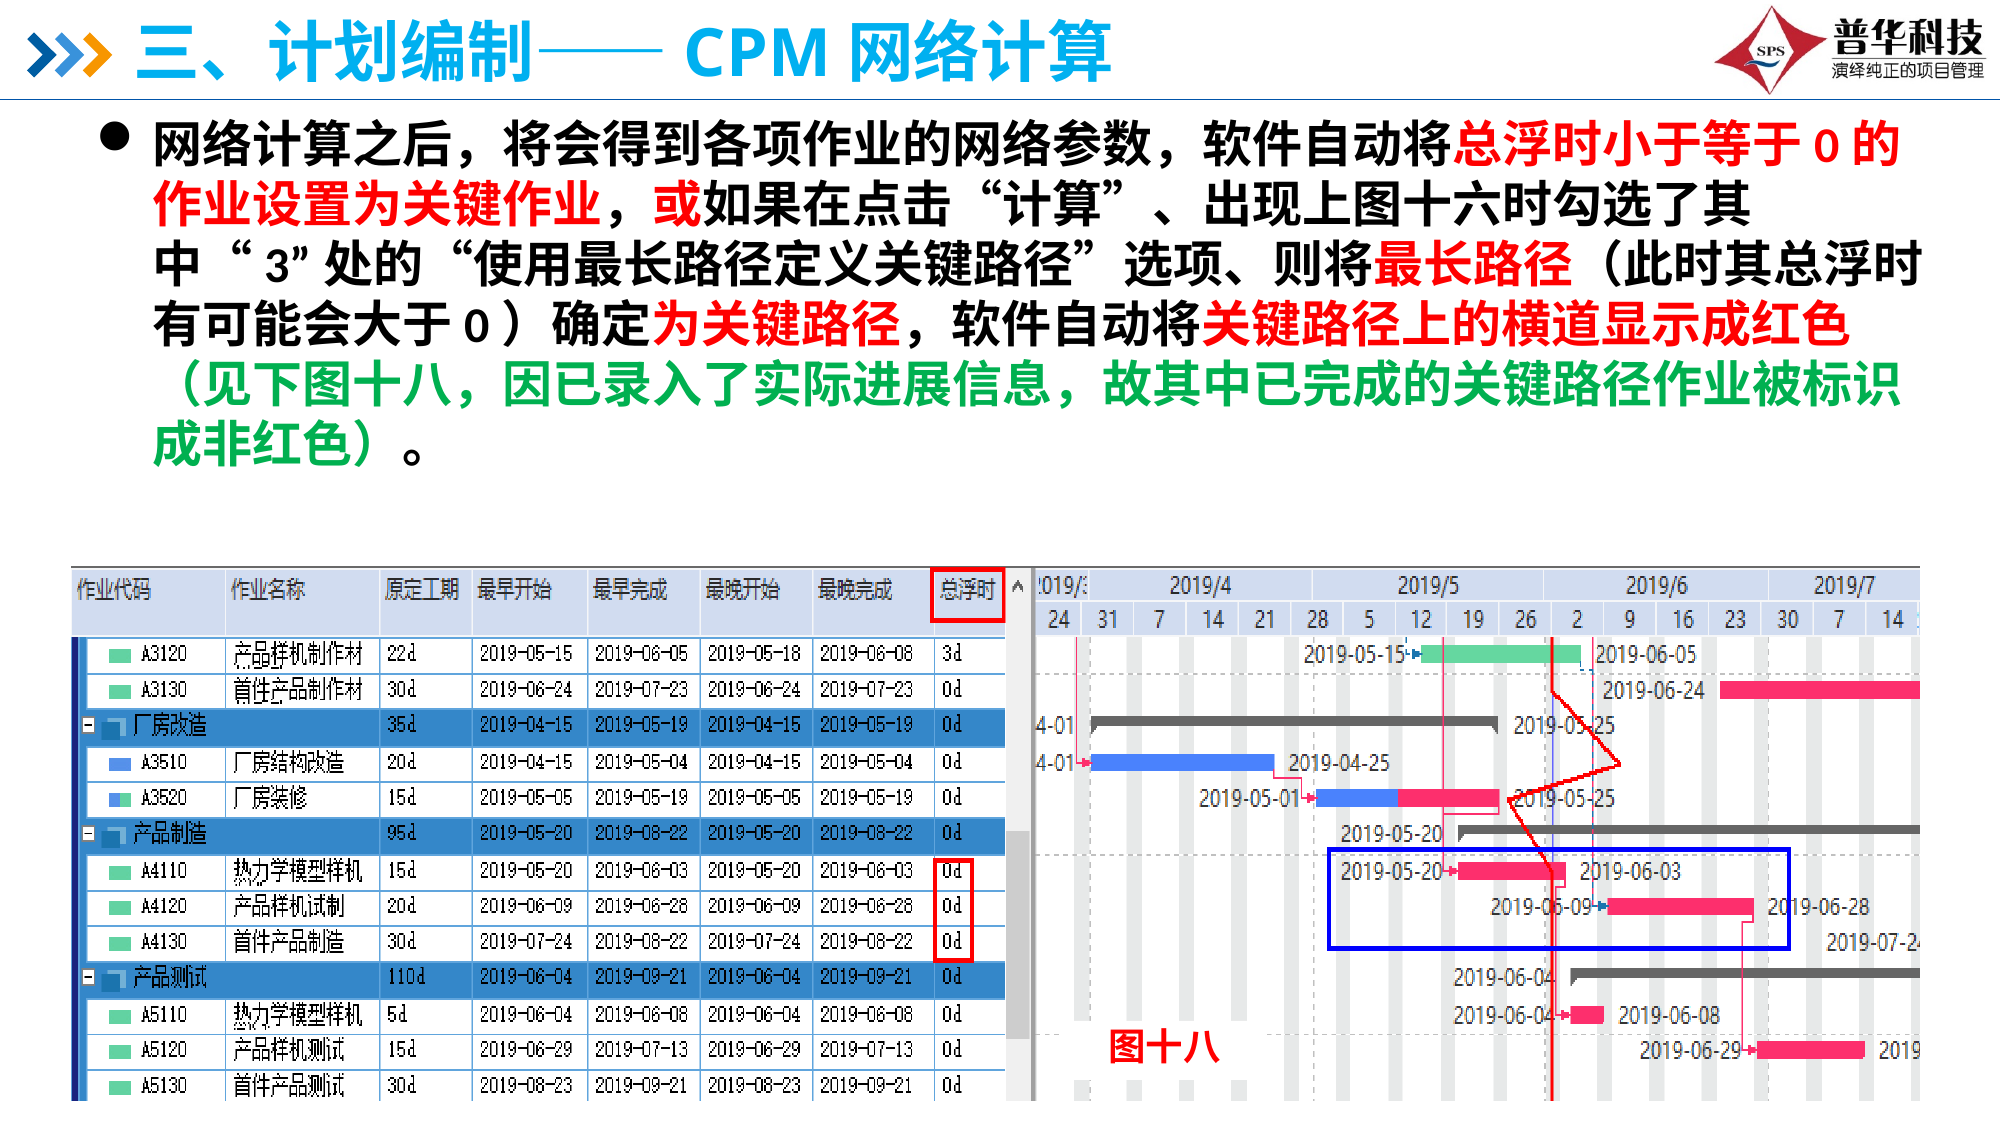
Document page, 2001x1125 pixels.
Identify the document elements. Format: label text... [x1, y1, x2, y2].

text_box 网络计算之后，将会得到各项作业的网络参数，软件自动将总浮时小于等于0的作业设置为关键作业，或如果在点击“计算”、出现上图十六时勾选了其中“3”处的“使用最长路径定义关键路径”选项、则将最长路径（此时其总浮时有可能会大于0）确定为关键路径，软件自动将关键路径上的横道显示成红色（见下图十八，因已录入了实际进展信息，故其中已完成的关键路径作业被标识成非红色）。 [37, 105, 1949, 480]
title 三、计划编制——CPM网络计算 [118, 20, 1236, 91]
picture [1703, 4, 1999, 95]
picture [71, 566, 1920, 1101]
